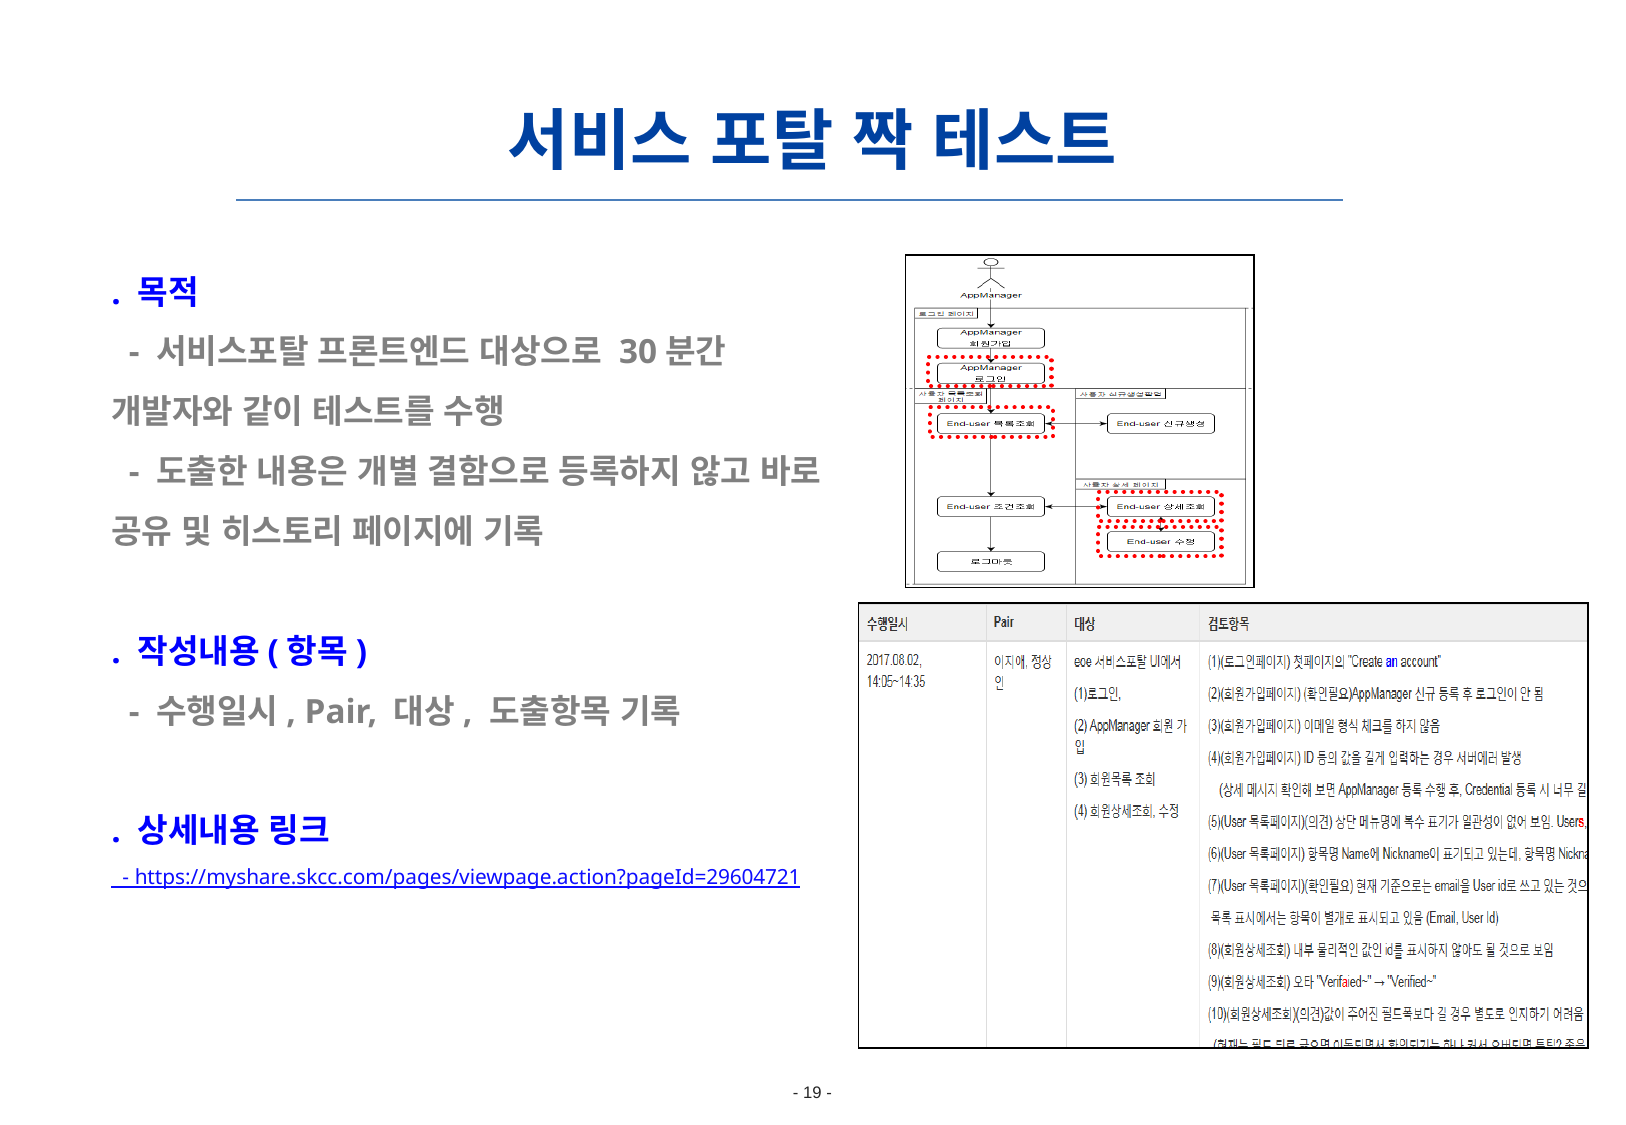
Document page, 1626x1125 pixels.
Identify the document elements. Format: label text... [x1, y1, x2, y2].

picture [906, 255, 1254, 588]
text_box . 목적 - 서비스포탈 프론트엔드 대상으로 30분간 개발자와 같이 테스트를 수행 - 도출한 내용은 개별 결함으로 등록하지 않고 바로 공유 및 히스토리 페이지에 기록 . 작성내용(항목) - 수행일시, Pair, 대상, 도출항목 기록 . 상세내용 링크 - https://myshare.skcc.com/pages/viewpage.action?pageId=29604721 [96, 243, 850, 623]
picture [859, 603, 1588, 1048]
text_box 서비스 포탈 짝 테스트 [0, 63, 1625, 222]
